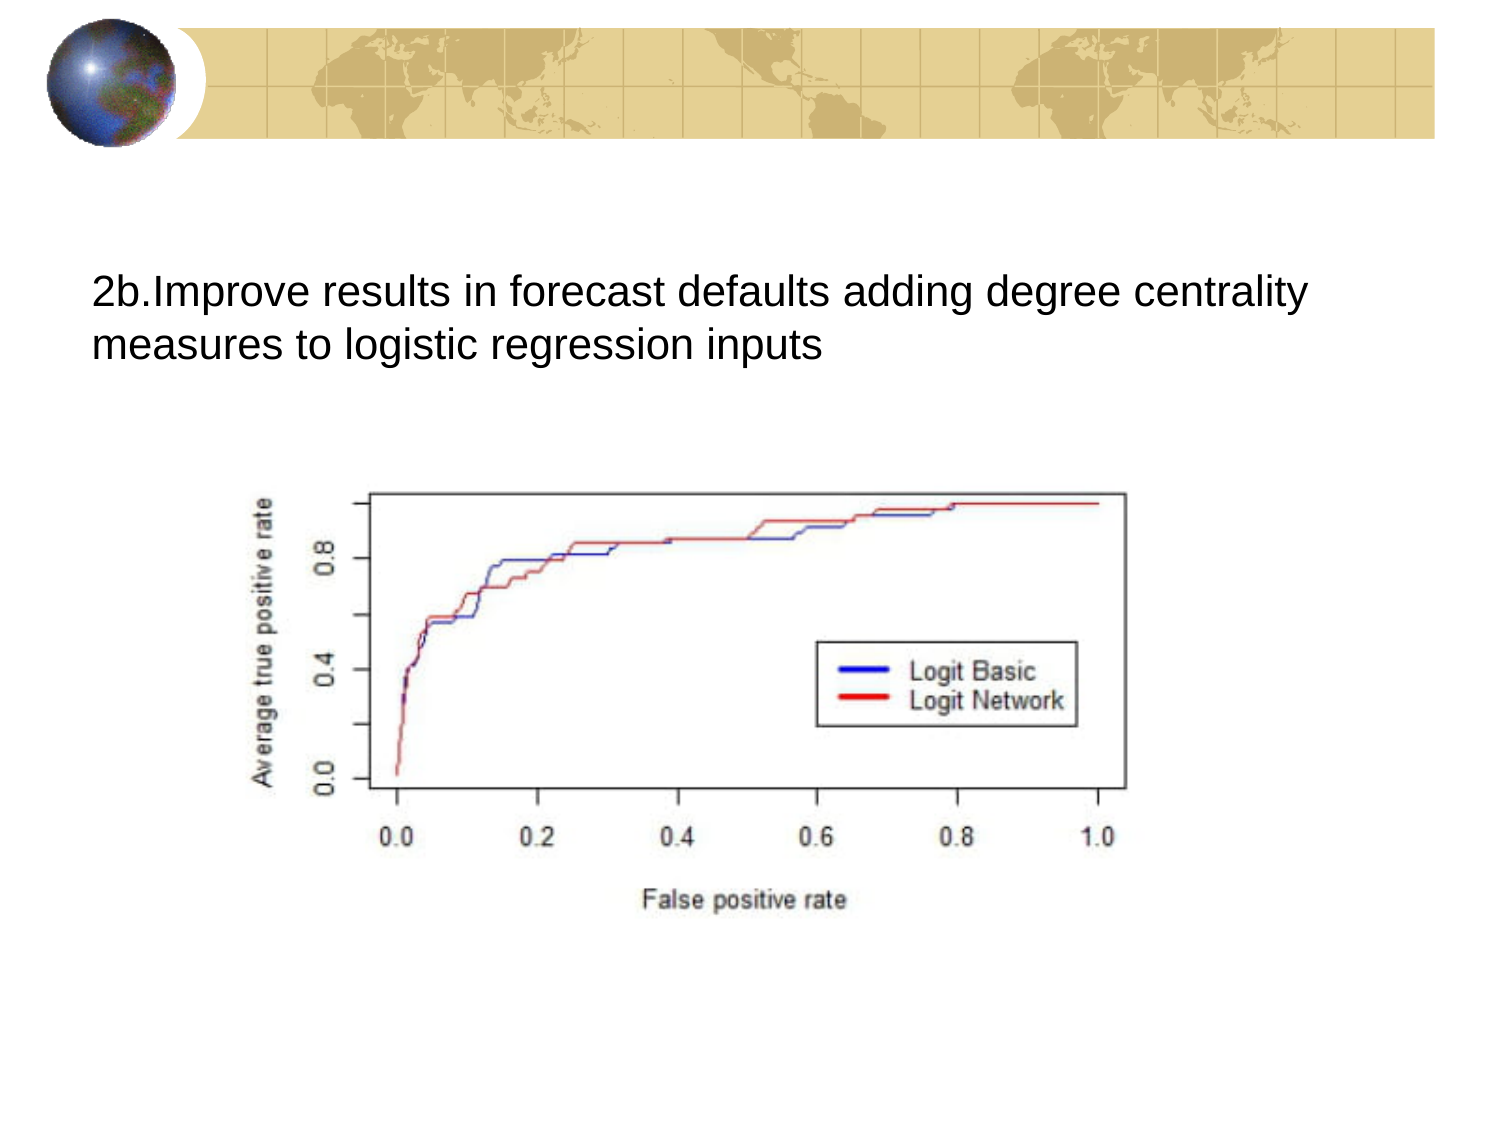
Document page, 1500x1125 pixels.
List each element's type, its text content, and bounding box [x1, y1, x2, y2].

picture [42, 14, 190, 151]
picture [218, 432, 1167, 946]
list 2b.Improve results in forecast defaults adding degree centrality measures to logistic regression inputs [76, 255, 1352, 931]
